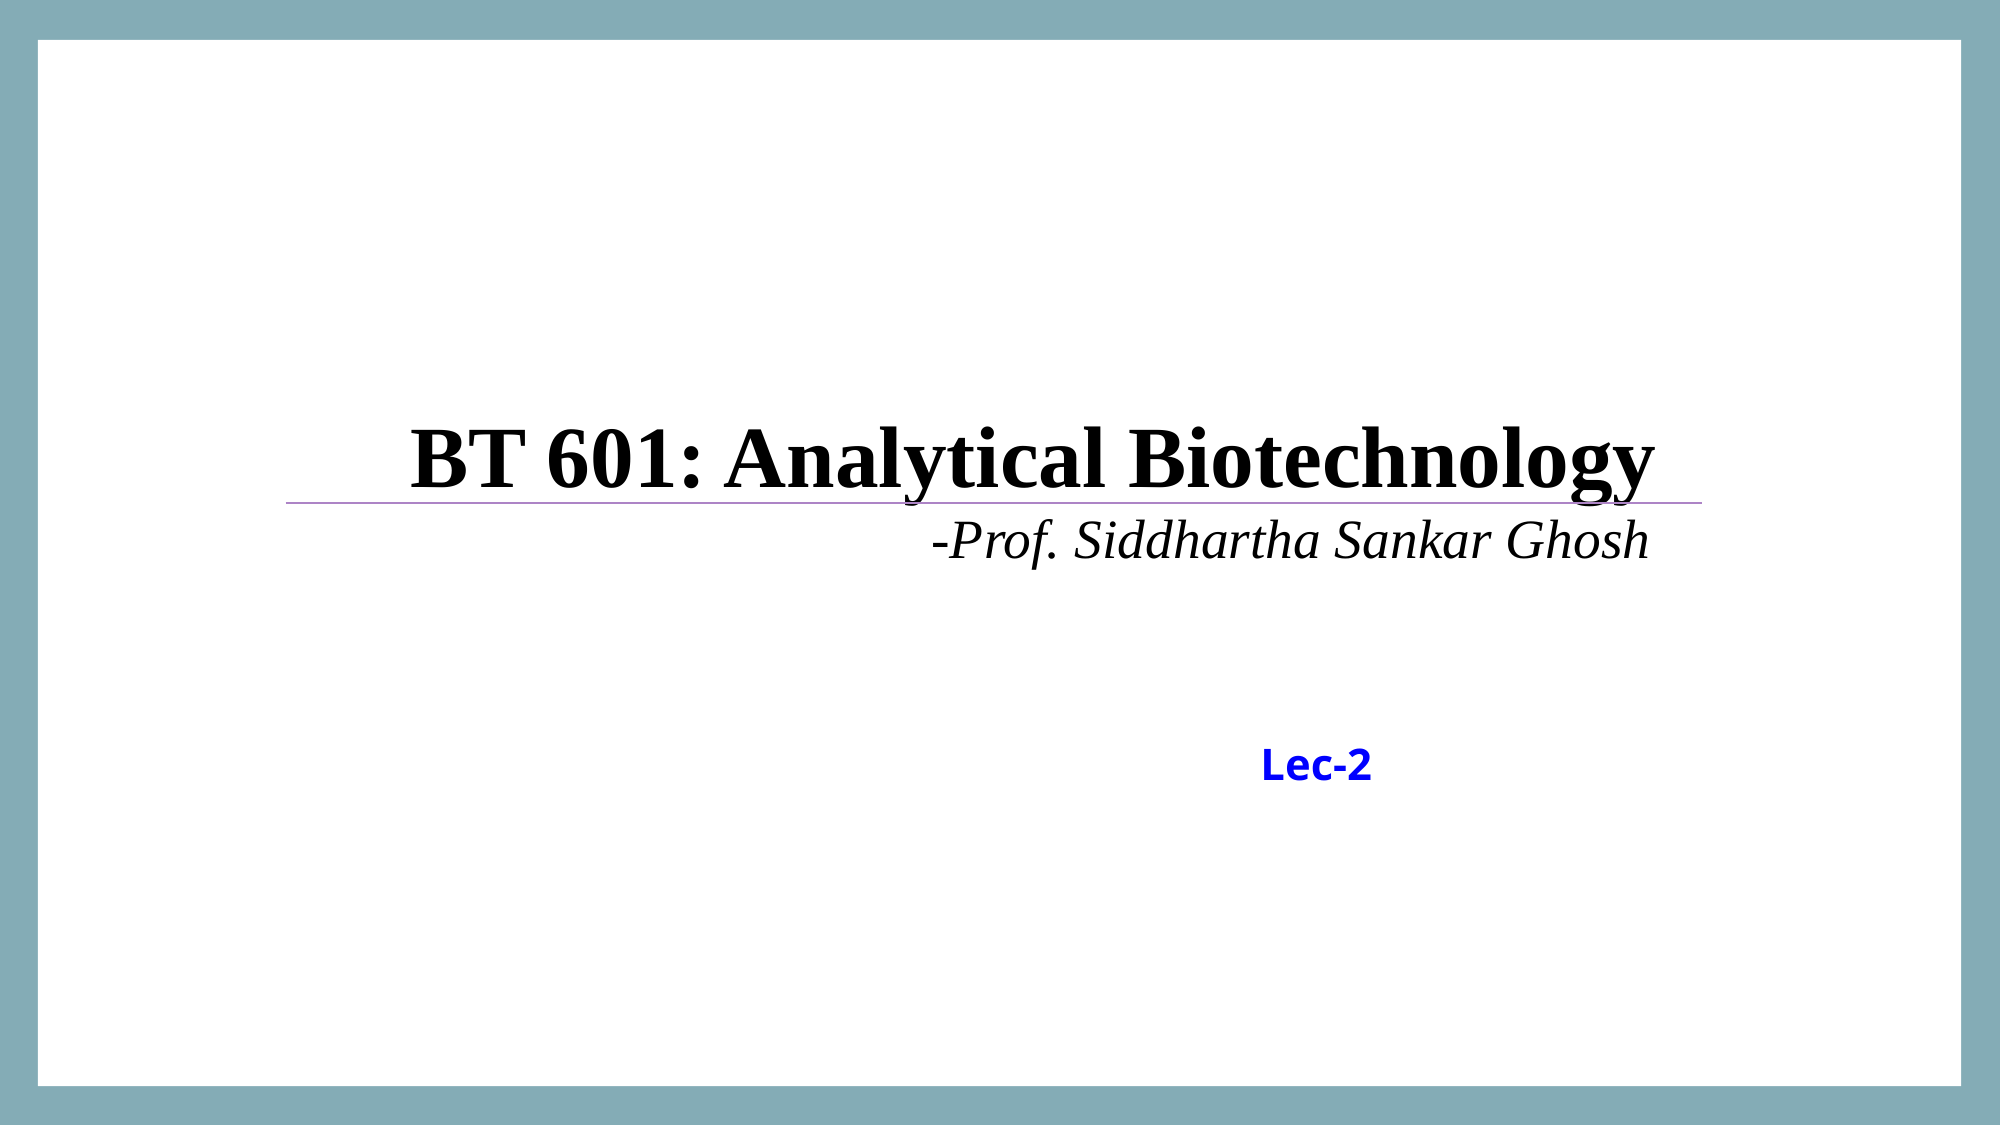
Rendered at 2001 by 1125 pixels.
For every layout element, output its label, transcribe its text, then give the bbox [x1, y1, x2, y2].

subtitle -Prof. Siddhartha Sankar Ghosh [392, 511, 1667, 791]
text_box Lec-2 [1245, 729, 1388, 797]
title BT 601: Analytical Biotechnology [226, 383, 1843, 534]
